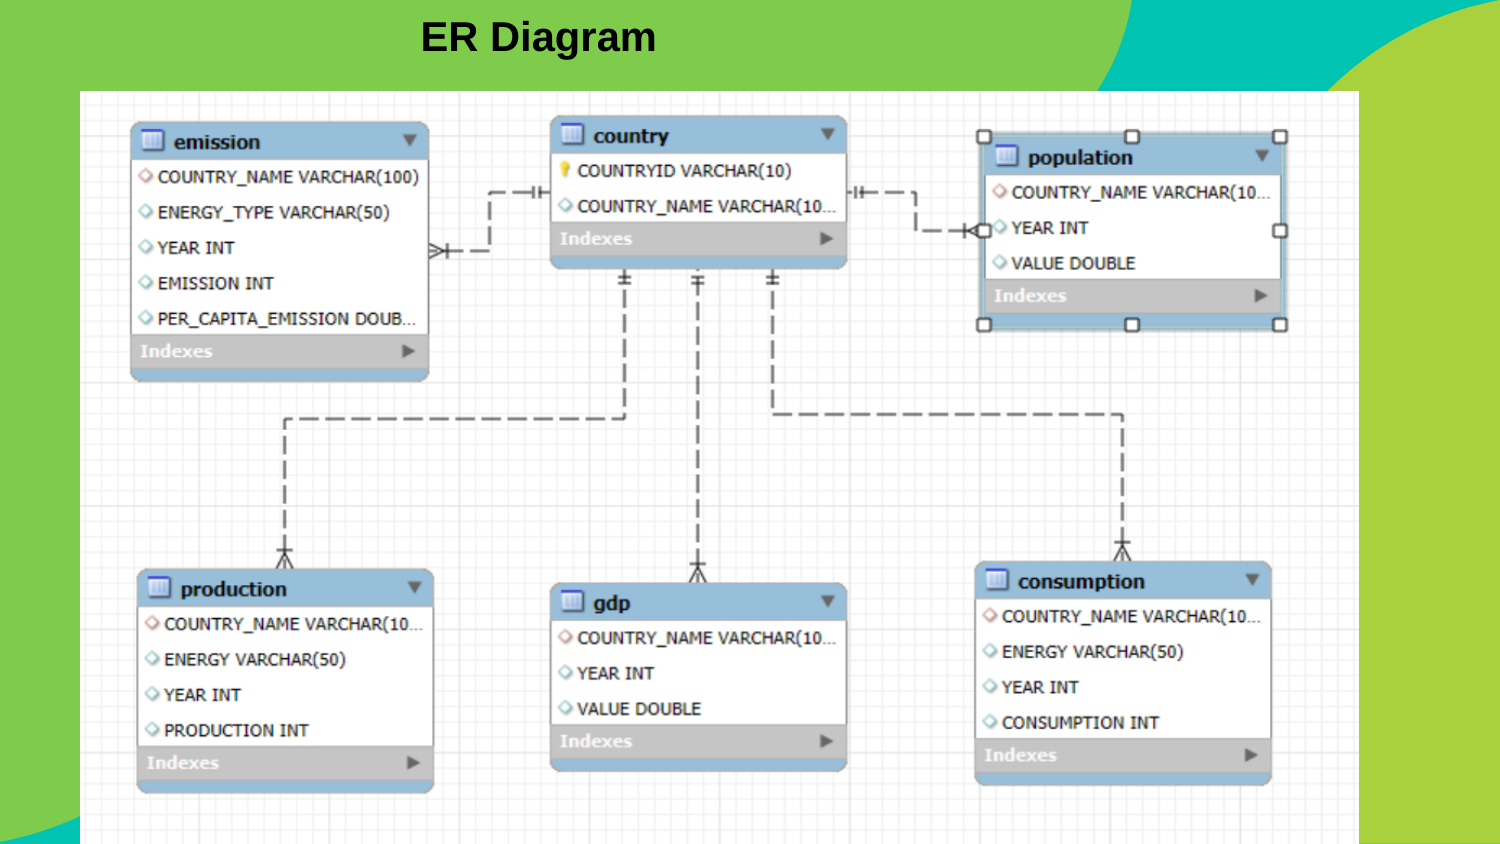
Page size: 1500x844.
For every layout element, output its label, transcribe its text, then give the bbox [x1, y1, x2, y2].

picture [80, 91, 1359, 844]
text_box ER Diagram [405, 0, 764, 76]
